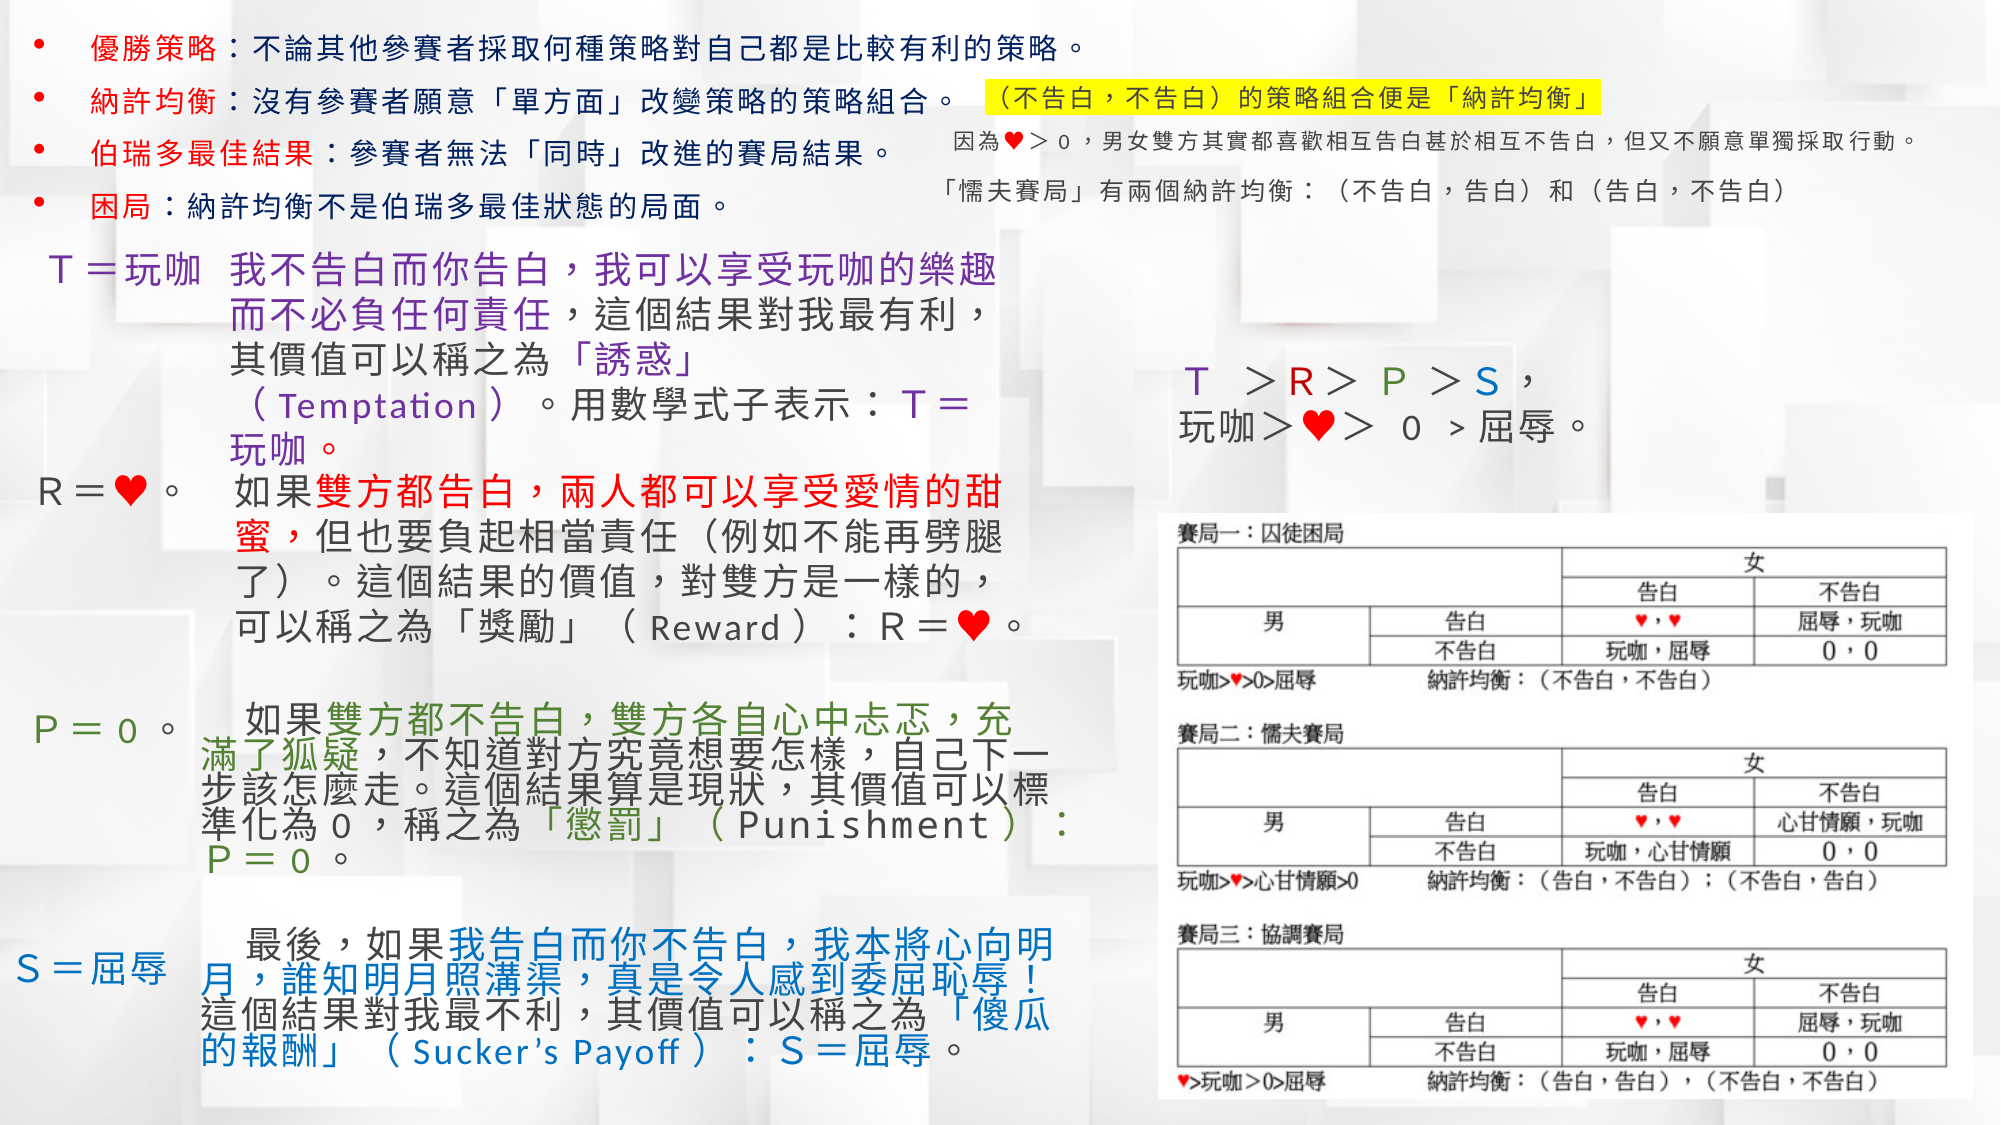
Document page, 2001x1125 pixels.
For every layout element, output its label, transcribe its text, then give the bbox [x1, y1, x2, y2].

text_box 如果雙方都告白，兩人都可以享受愛情的甜蜜，但也要負起相當責任（例如不能再劈腿了）。這個結果的價值，對雙方是一樣的，可以稱之為「獎勵」（Reward）：Ｒ＝♥。 [219, 460, 1038, 656]
text_box Ｔ＝玩咖 [28, 238, 214, 299]
text_box Ｓ＝屈辱 [0, 937, 184, 998]
text_box 如果雙方都不告白，雙方各自心中忐忑，充滿了狐疑，不知道對方究竟想要怎樣，自己下一步該怎麼走。這個結果算是現狀，其價值可以標準化為0，稱之為「懲罰」（Punishment）：Ｐ＝0。 [186, 698, 1072, 889]
text_box Ｐ＝0。 [13, 698, 186, 758]
text_box 我不告白而你告白，我可以享受玩咖的樂趣而不必負任何責任，這個結果對我最有利，其價值可以稱之為「誘惑」（Temptation）。用數學式子表示：Ｔ＝玩咖。 [214, 238, 1028, 479]
text_box （不告白，不告白）的策略組合便是「納許均衡」 [970, 75, 1617, 120]
picture [0, 0, 2001, 1125]
text_box 優勝策略：不論其他參賽者採取何種策略對自己都是比較有利的策略。 納許均衡：沒有參賽者願意「單方面」改變策略的策略組合。 伯瑞多最佳結果：參賽者無法「同時」改進的賽局結果。 困局：納許均衡不是伯瑞多最佳狀態的局面。 [19, 5, 1348, 231]
text_box 「懦夫賽局」有兩個納許均衡：（不告白，告白）和（告白，不告白） [916, 167, 1917, 213]
text_box 最後，如果我告白而你不告白，我本將心向明月，誰知明月照溝渠，真是令人感到委屈恥辱！這個結果對我最不利，其價值可以稱之為「傻瓜的報酬」（Sucker’s Payoff）：Ｓ＝屈辱。 [186, 923, 1091, 1079]
text_box 因為♥＞0，男女雙方其實都喜歡相互告白甚於相互不告白，但又不願意單獨採取行動。 [939, 120, 1940, 162]
text_box Ｔ ＞Ｒ＞ Ｐ ＞Ｓ， 玩咖＞♥＞ 0 >屈辱。 [1163, 350, 1612, 456]
text_box Ｒ＝♥。 [16, 460, 206, 521]
